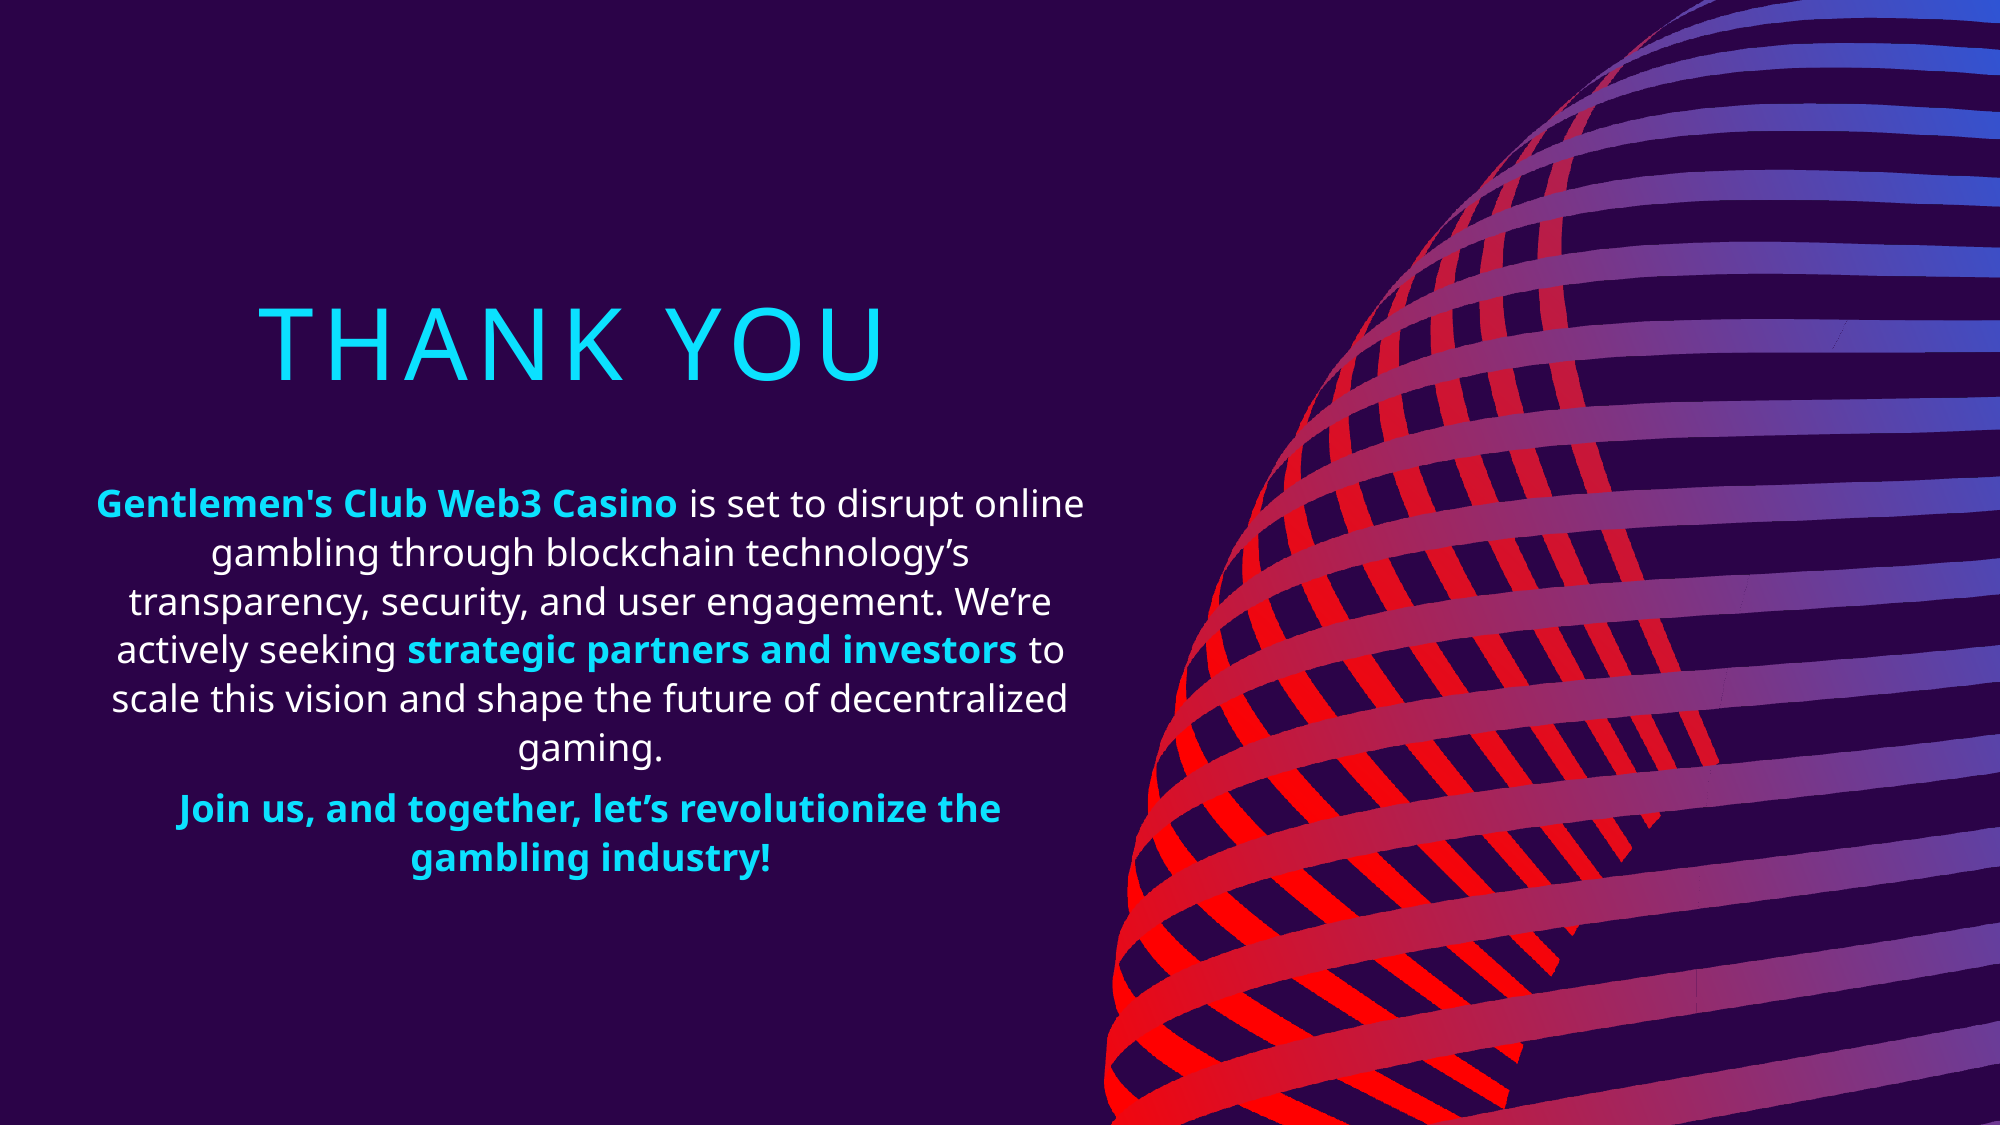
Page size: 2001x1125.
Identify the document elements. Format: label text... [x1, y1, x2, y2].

picture [0, 0, 2000, 1125]
list Gentlemen's Club Web3 Casino is set to disrupt online gambling through blockchain technology’s transparency, security, and user engagement. We’re actively seeking strategic partners and investors to scale this vision and shape the future of decentralized gaming. Join us, and together, let’s revolutionize the gambling industry! [79, 469, 1102, 891]
title Thank you [181, 18, 1000, 410]
